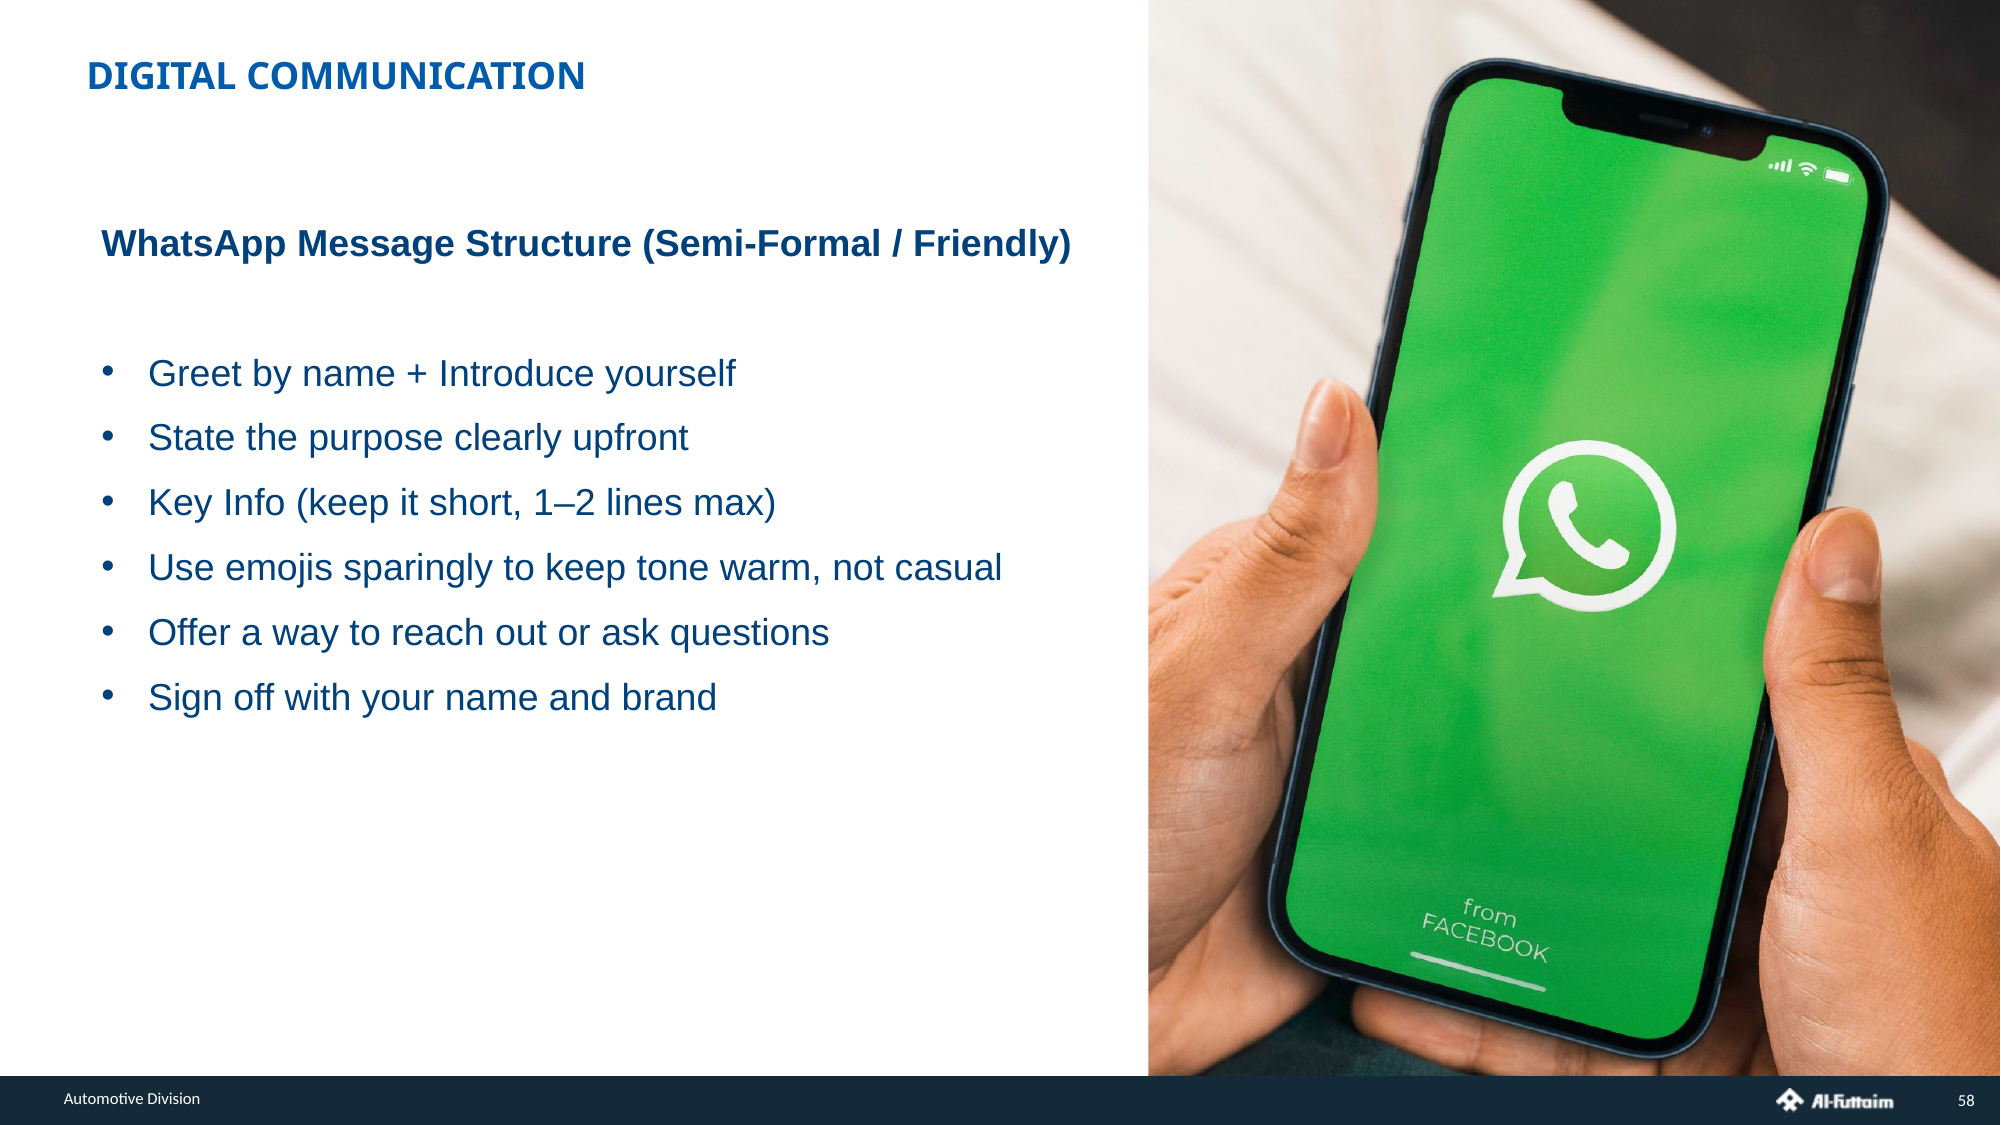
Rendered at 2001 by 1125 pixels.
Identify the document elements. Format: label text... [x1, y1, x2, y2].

text_box WhatsApp Message Structure (Semi-Formal / Friendly) Greet by name + Introduce yourself State the purpose clearly upfront Key Info (keep it short, 1–2 lines max) Use emojis sparingly to keep tone warm, not casual Offer a way to reach out or ask questions Sign off with your name and brand [86, 208, 1137, 790]
picture [1148, 0, 2000, 1076]
text_box DIGITAL COMMUNICATION [86, 51, 1148, 97]
